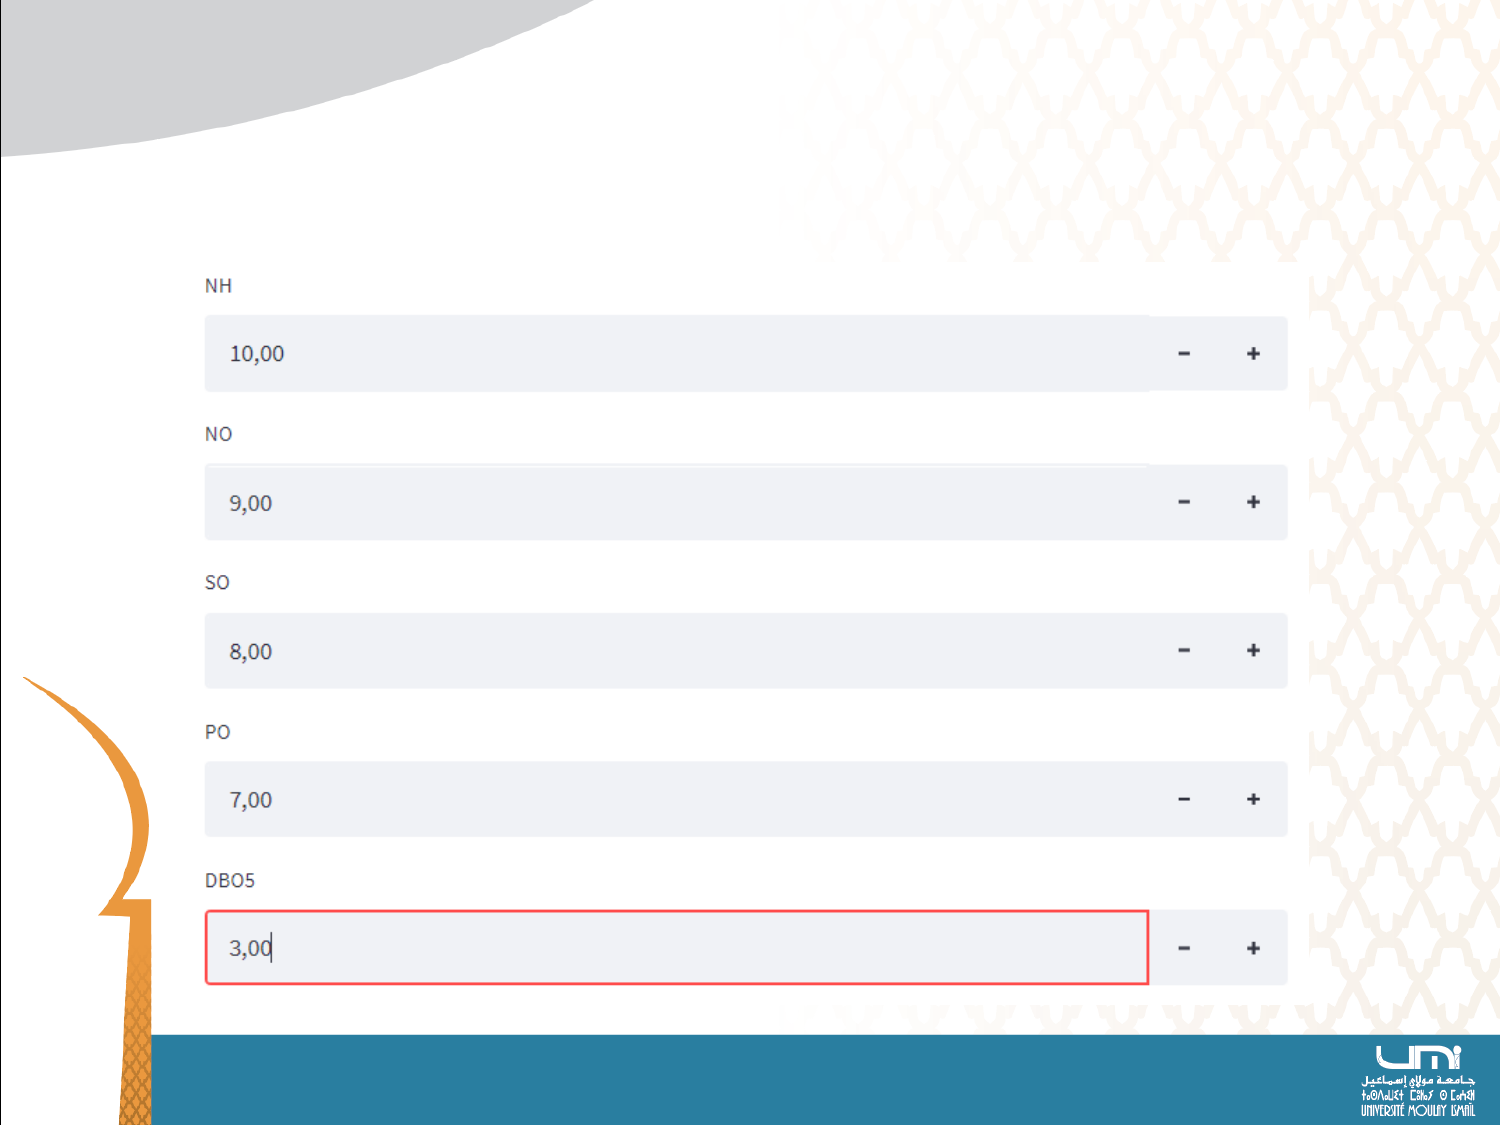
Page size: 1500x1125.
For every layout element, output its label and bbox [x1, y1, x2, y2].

picture [0, 0, 1500, 1125]
list [191, 262, 1309, 1006]
